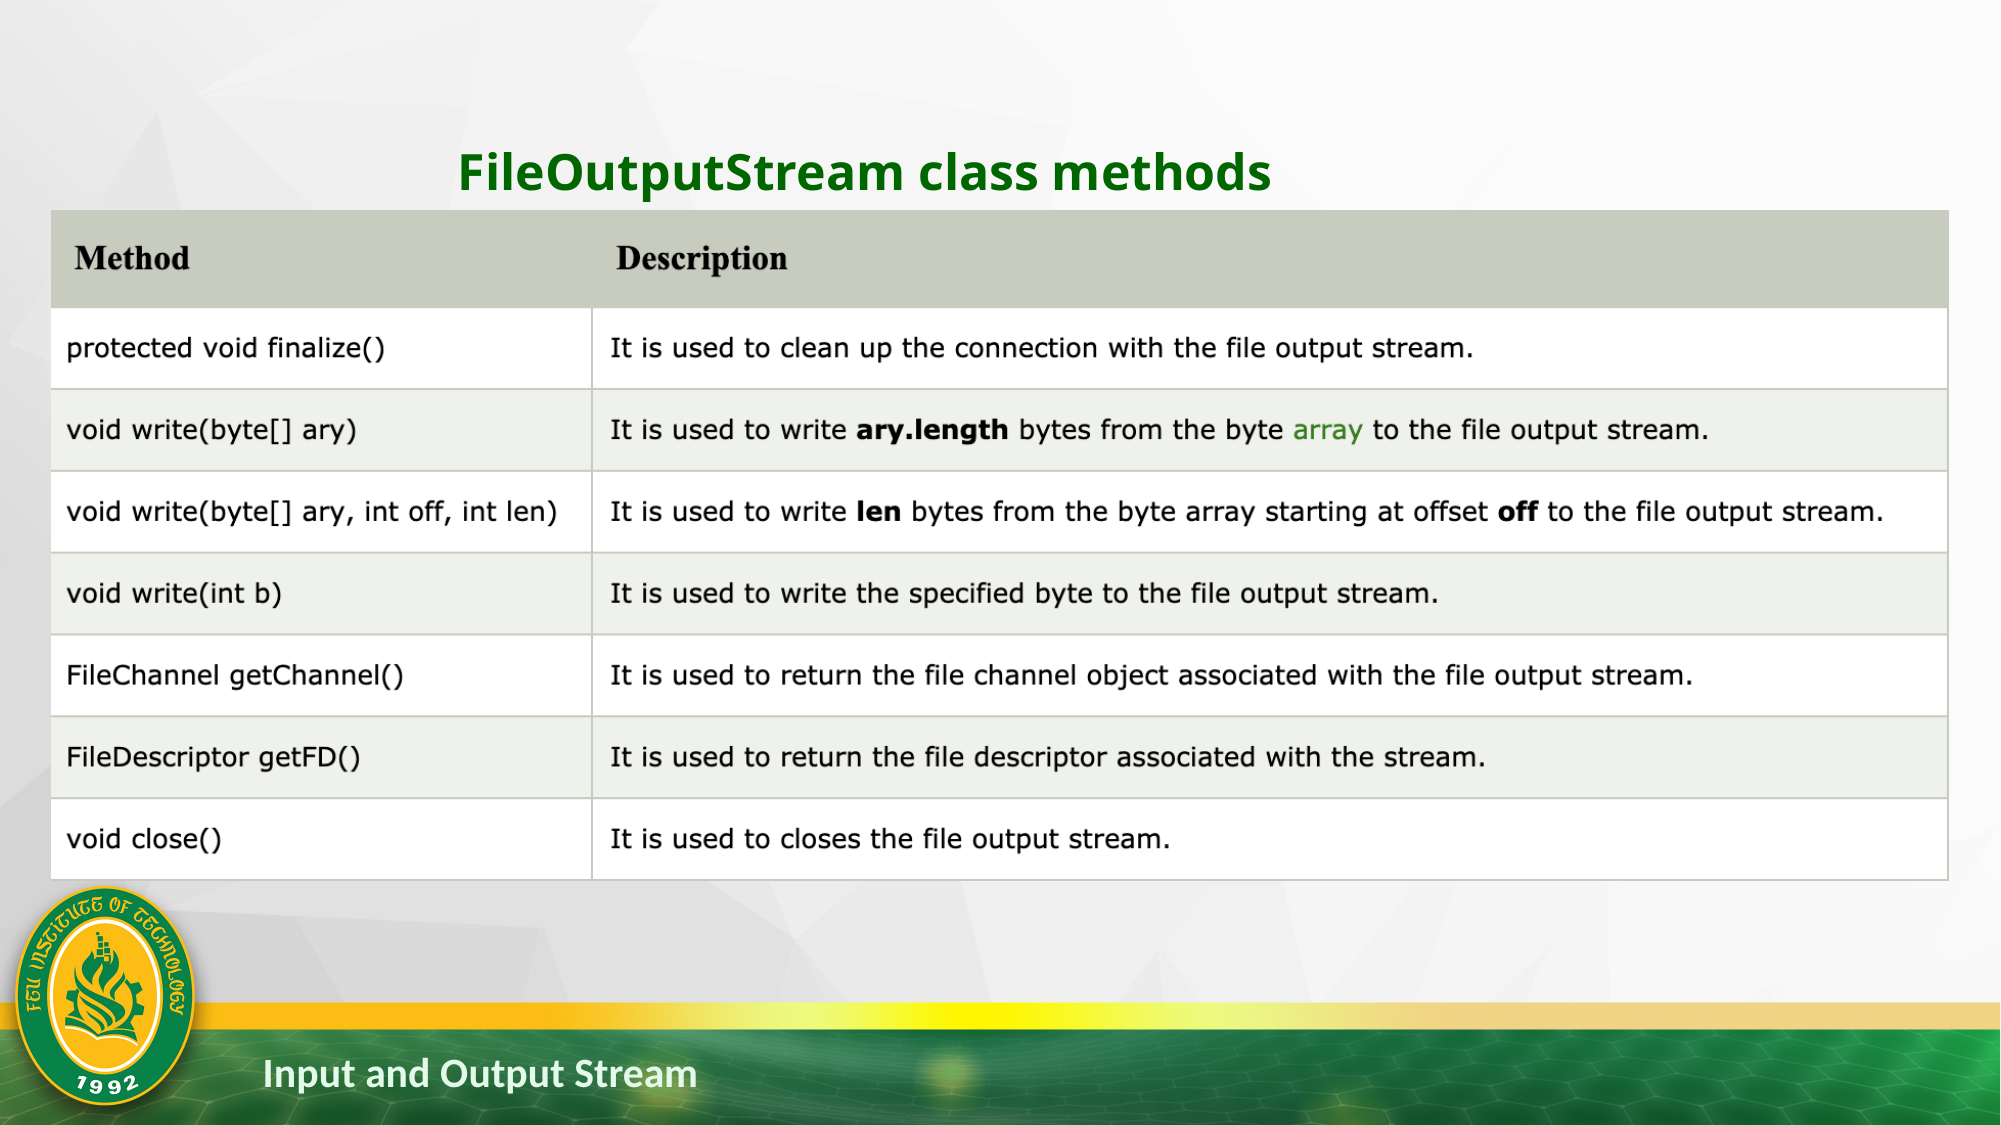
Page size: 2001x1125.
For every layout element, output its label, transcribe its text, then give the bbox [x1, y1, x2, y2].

picture [0, 0, 2001, 1125]
text_box Input and Output Stream [247, 1038, 1325, 1104]
text_box FileOutputStream class methods [442, 133, 1588, 210]
